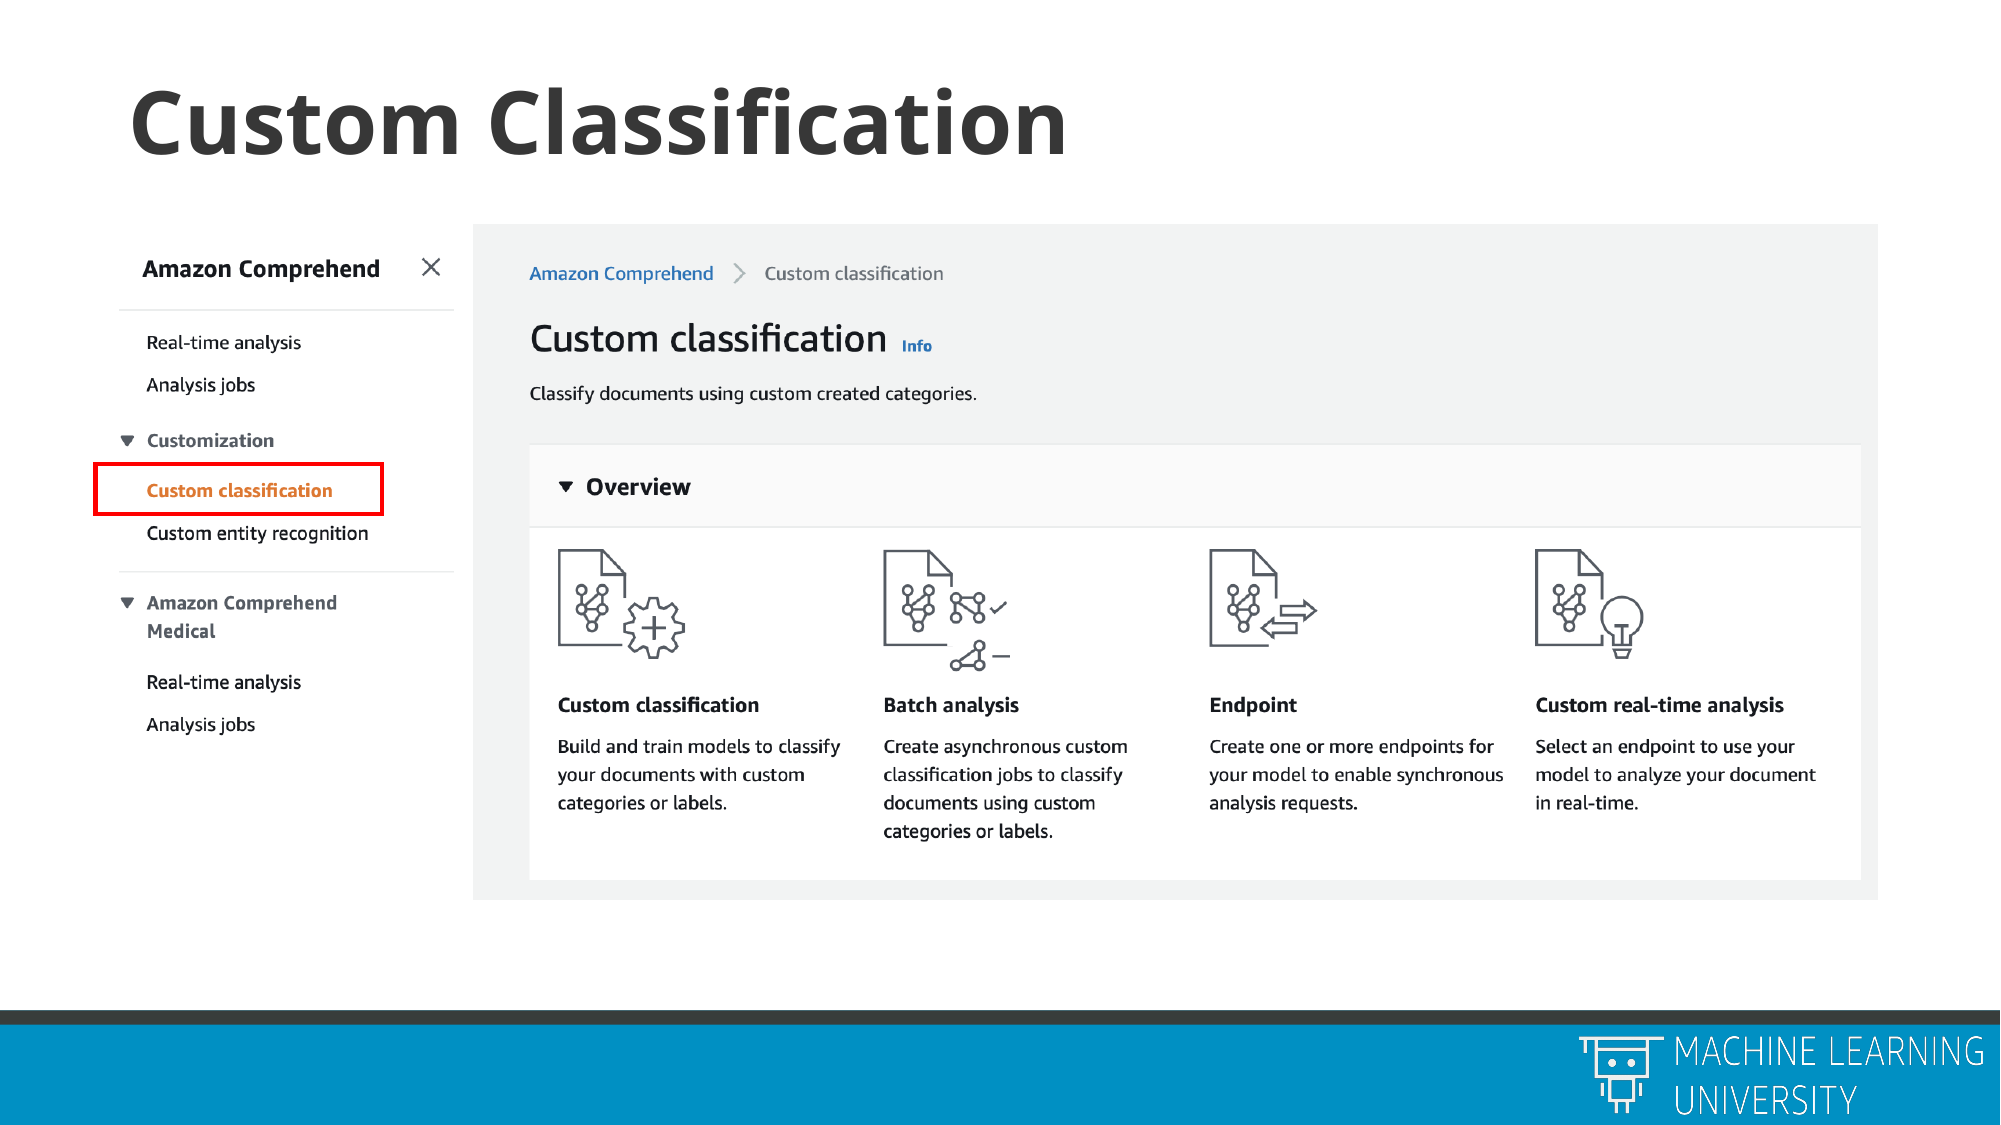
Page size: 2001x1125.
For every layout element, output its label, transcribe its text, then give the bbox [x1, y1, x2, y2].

text_box [94, 463, 114, 515]
title Custom Classification [114, 48, 1902, 211]
picture [1580, 1037, 1664, 1113]
picture [114, 224, 1878, 900]
picture [1849, 1037, 1861, 1064]
